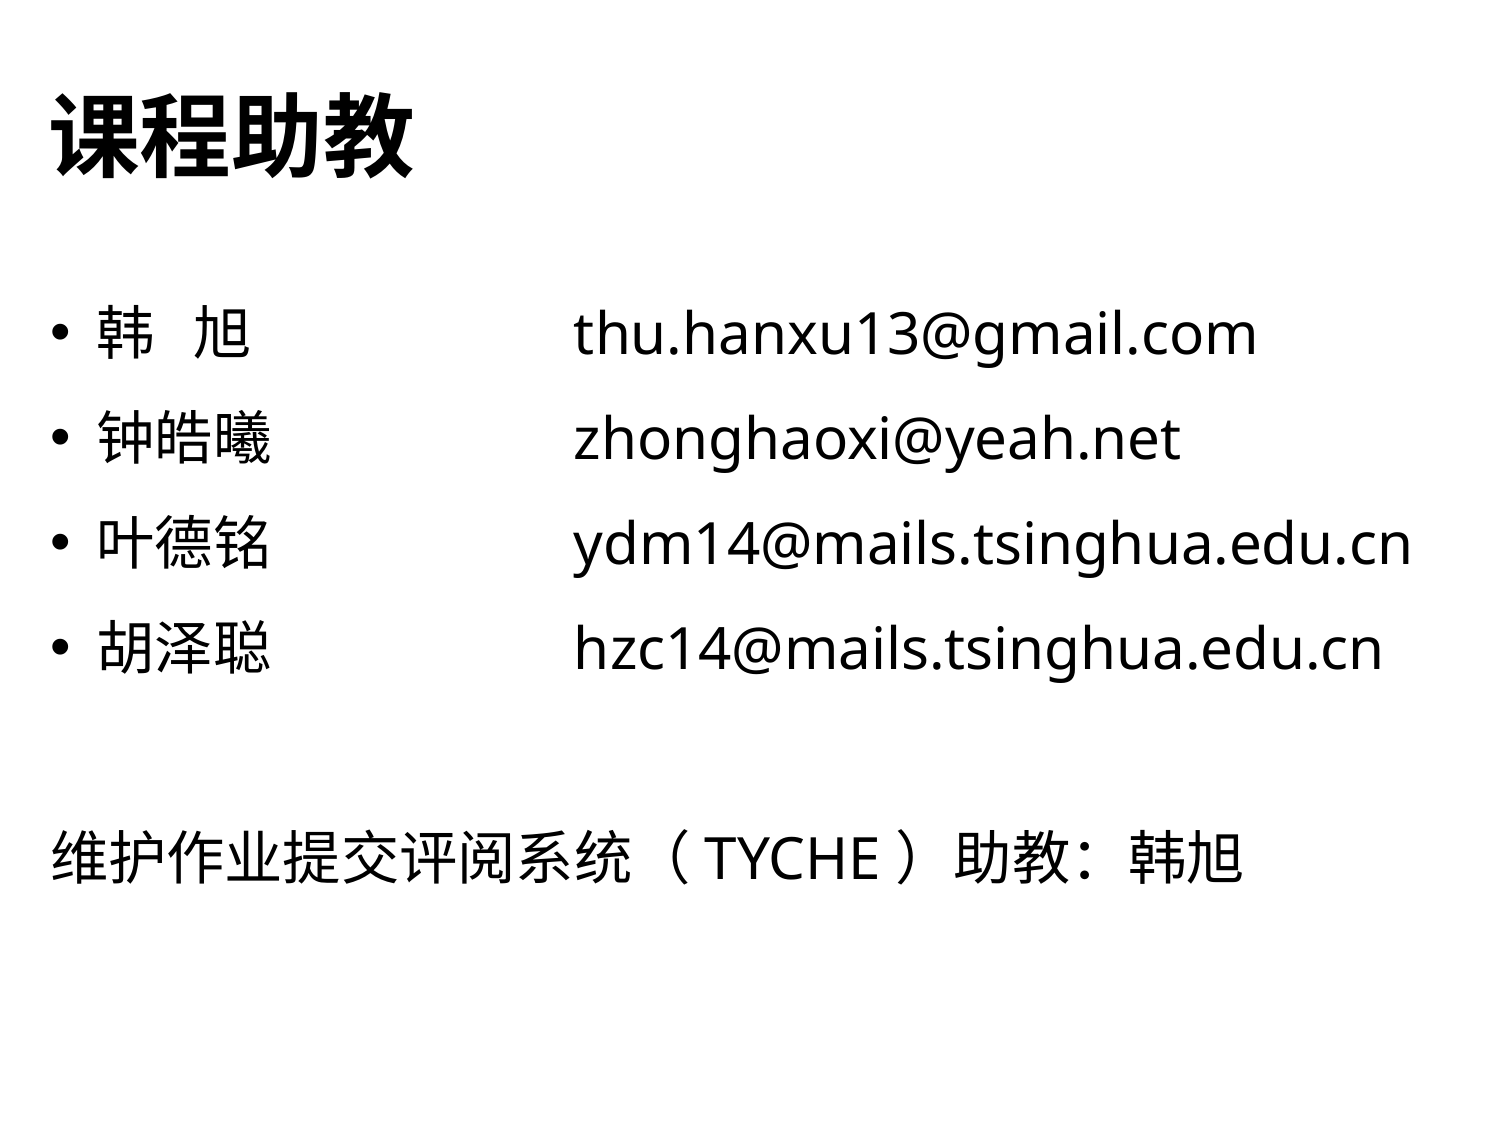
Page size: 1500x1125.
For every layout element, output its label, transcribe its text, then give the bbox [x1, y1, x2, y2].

title 课程助教 [33, 32, 1328, 250]
text_box 韩 旭 thu.hanxu13@gmail.com 钟皓曦 zhonghaoxi@yeah.net 叶德铭 ydm14@mails.tsinghua.edu.cn 胡泽聪 hzc14@mails.tsinghua.edu.cn 维护作业提交评阅系统（TYCHE）助教：韩旭 [35, 253, 1429, 899]
